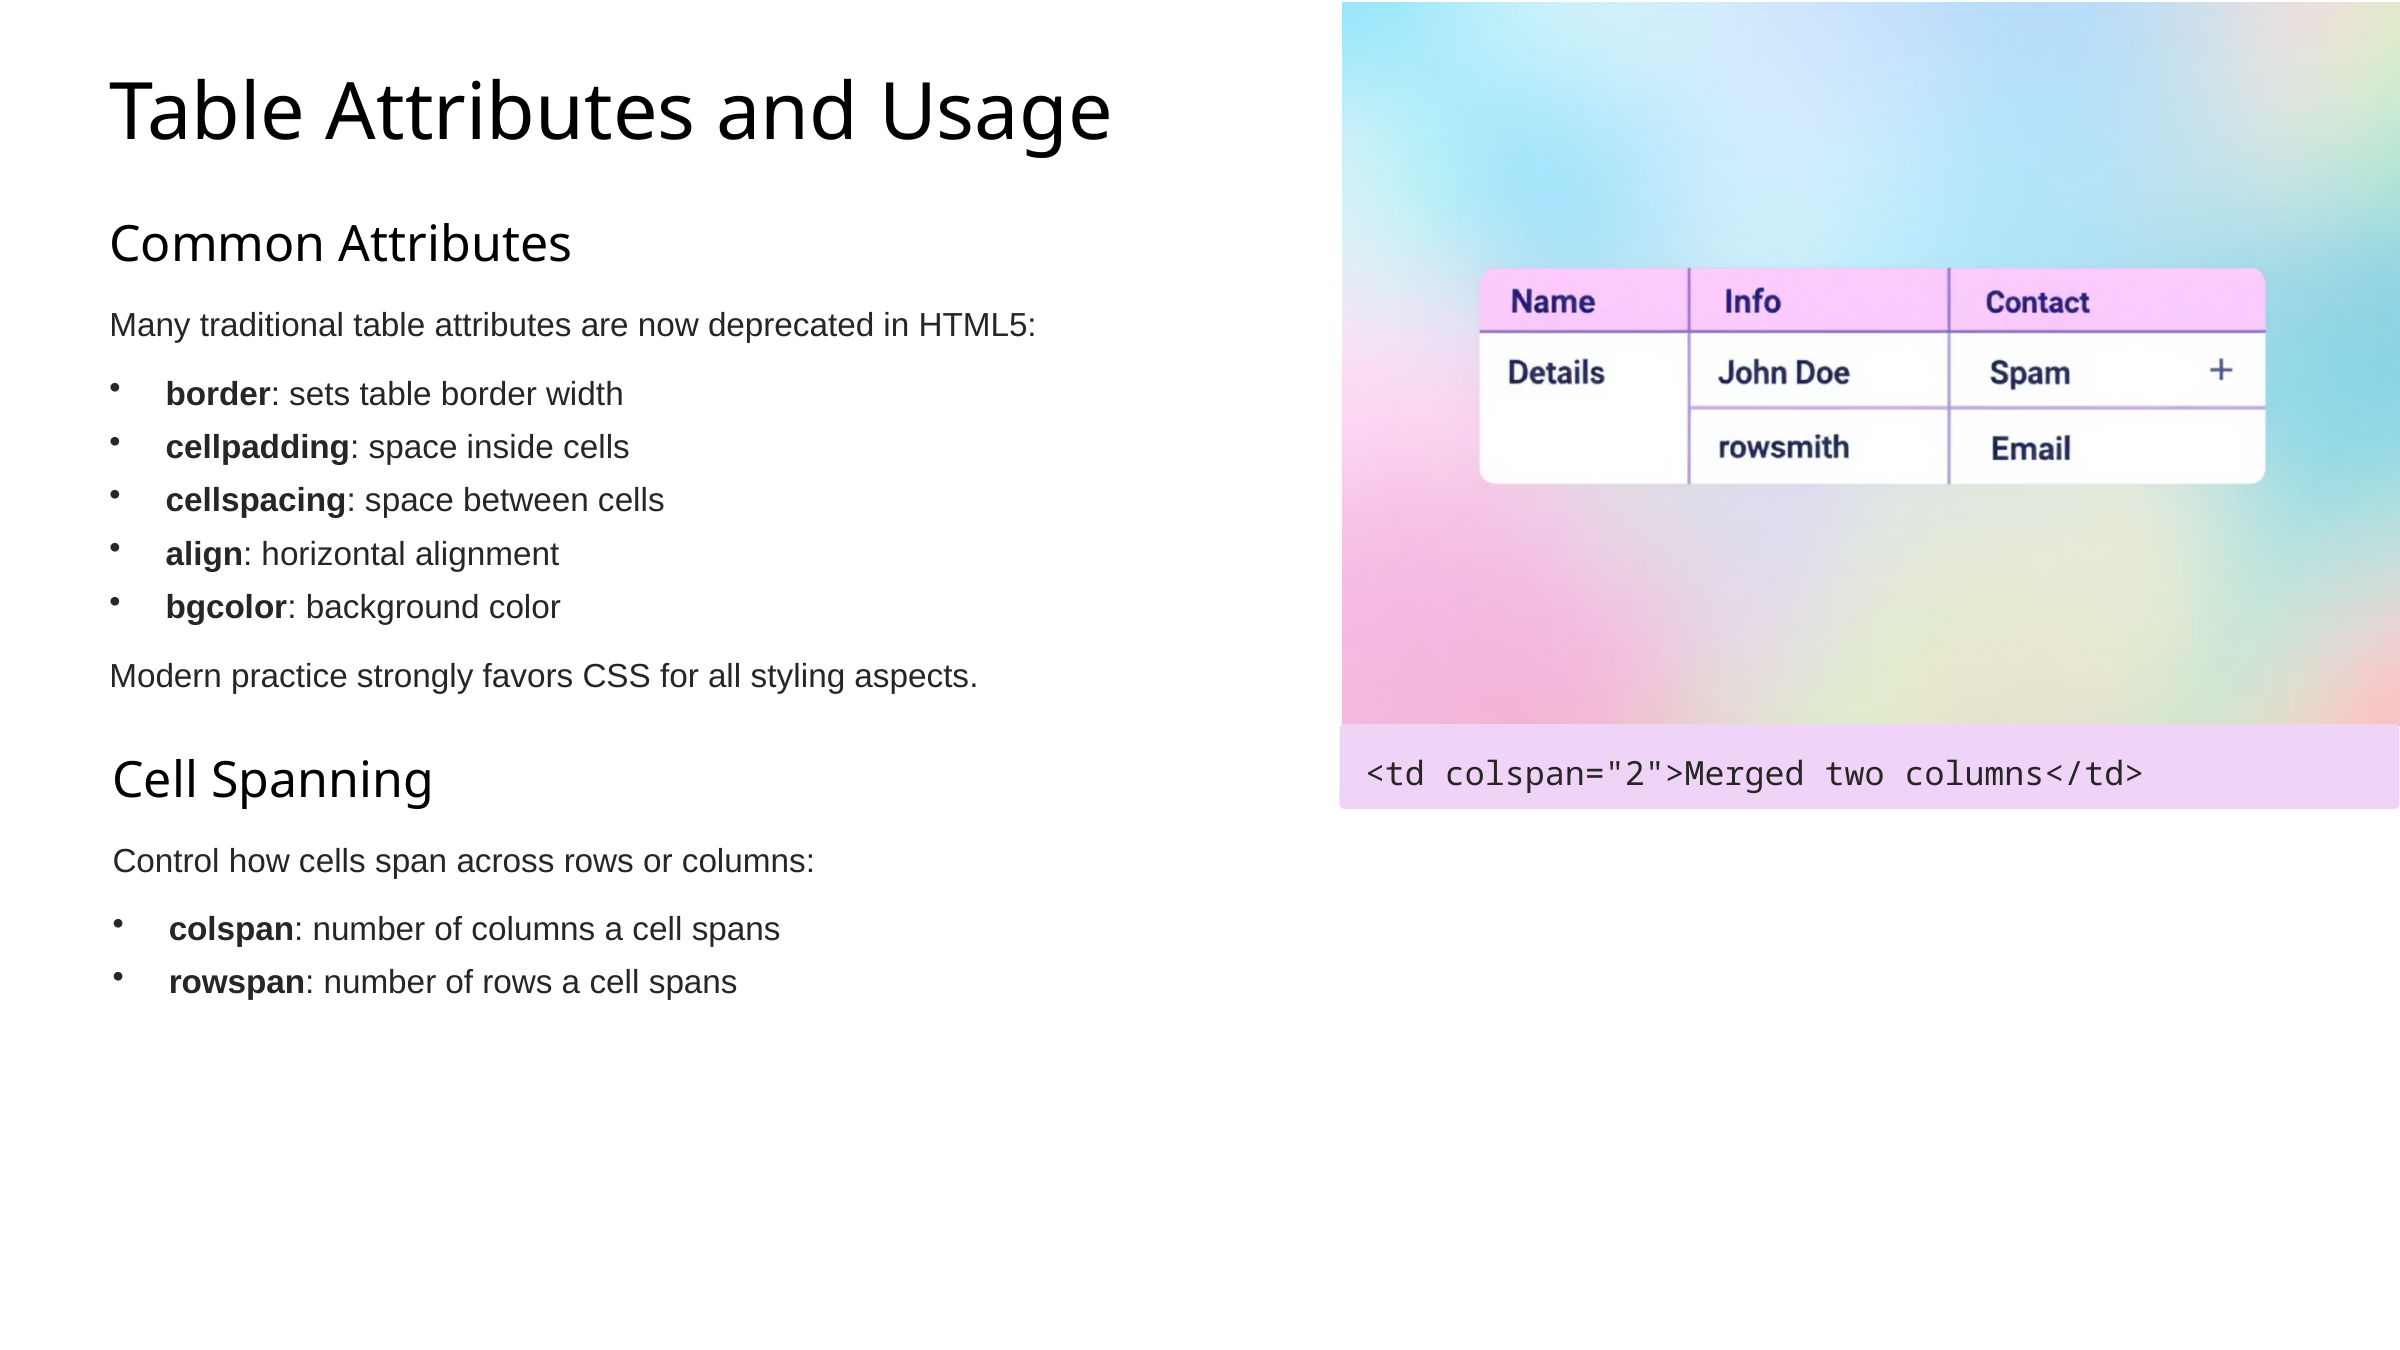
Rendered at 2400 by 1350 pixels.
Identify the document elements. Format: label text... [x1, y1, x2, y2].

text_box align: horizontal alignment [109, 528, 1167, 572]
picture [1342, 2, 2400, 726]
text_box border: sets table border width [109, 368, 1167, 412]
text_box Control how cells span across rows or columns: [112, 835, 1170, 879]
text_box bgcolor: background color [109, 581, 1167, 626]
text_box cellspacing: space between cells [109, 474, 1167, 519]
text_box colspan: number of columns a cell spans [112, 903, 1170, 948]
text_box Cell Spanning [112, 759, 499, 808]
text_box [1339, 724, 2400, 809]
text_box Many traditional table attributes are now deprecated in HTML5: [109, 299, 1167, 344]
text_box Table Attributes and Usage [109, 75, 890, 156]
text_box cellpadding: space inside cells [109, 421, 1167, 466]
text_box Modern practice strongly favors CSS for all styling aspects. [109, 649, 1167, 694]
text_box rowspan: number of rows a cell spans [112, 956, 1170, 1001]
text_box Common Attributes [109, 223, 496, 273]
text_box <td colspan="2">Merged two columns</td> [1365, 748, 2371, 793]
